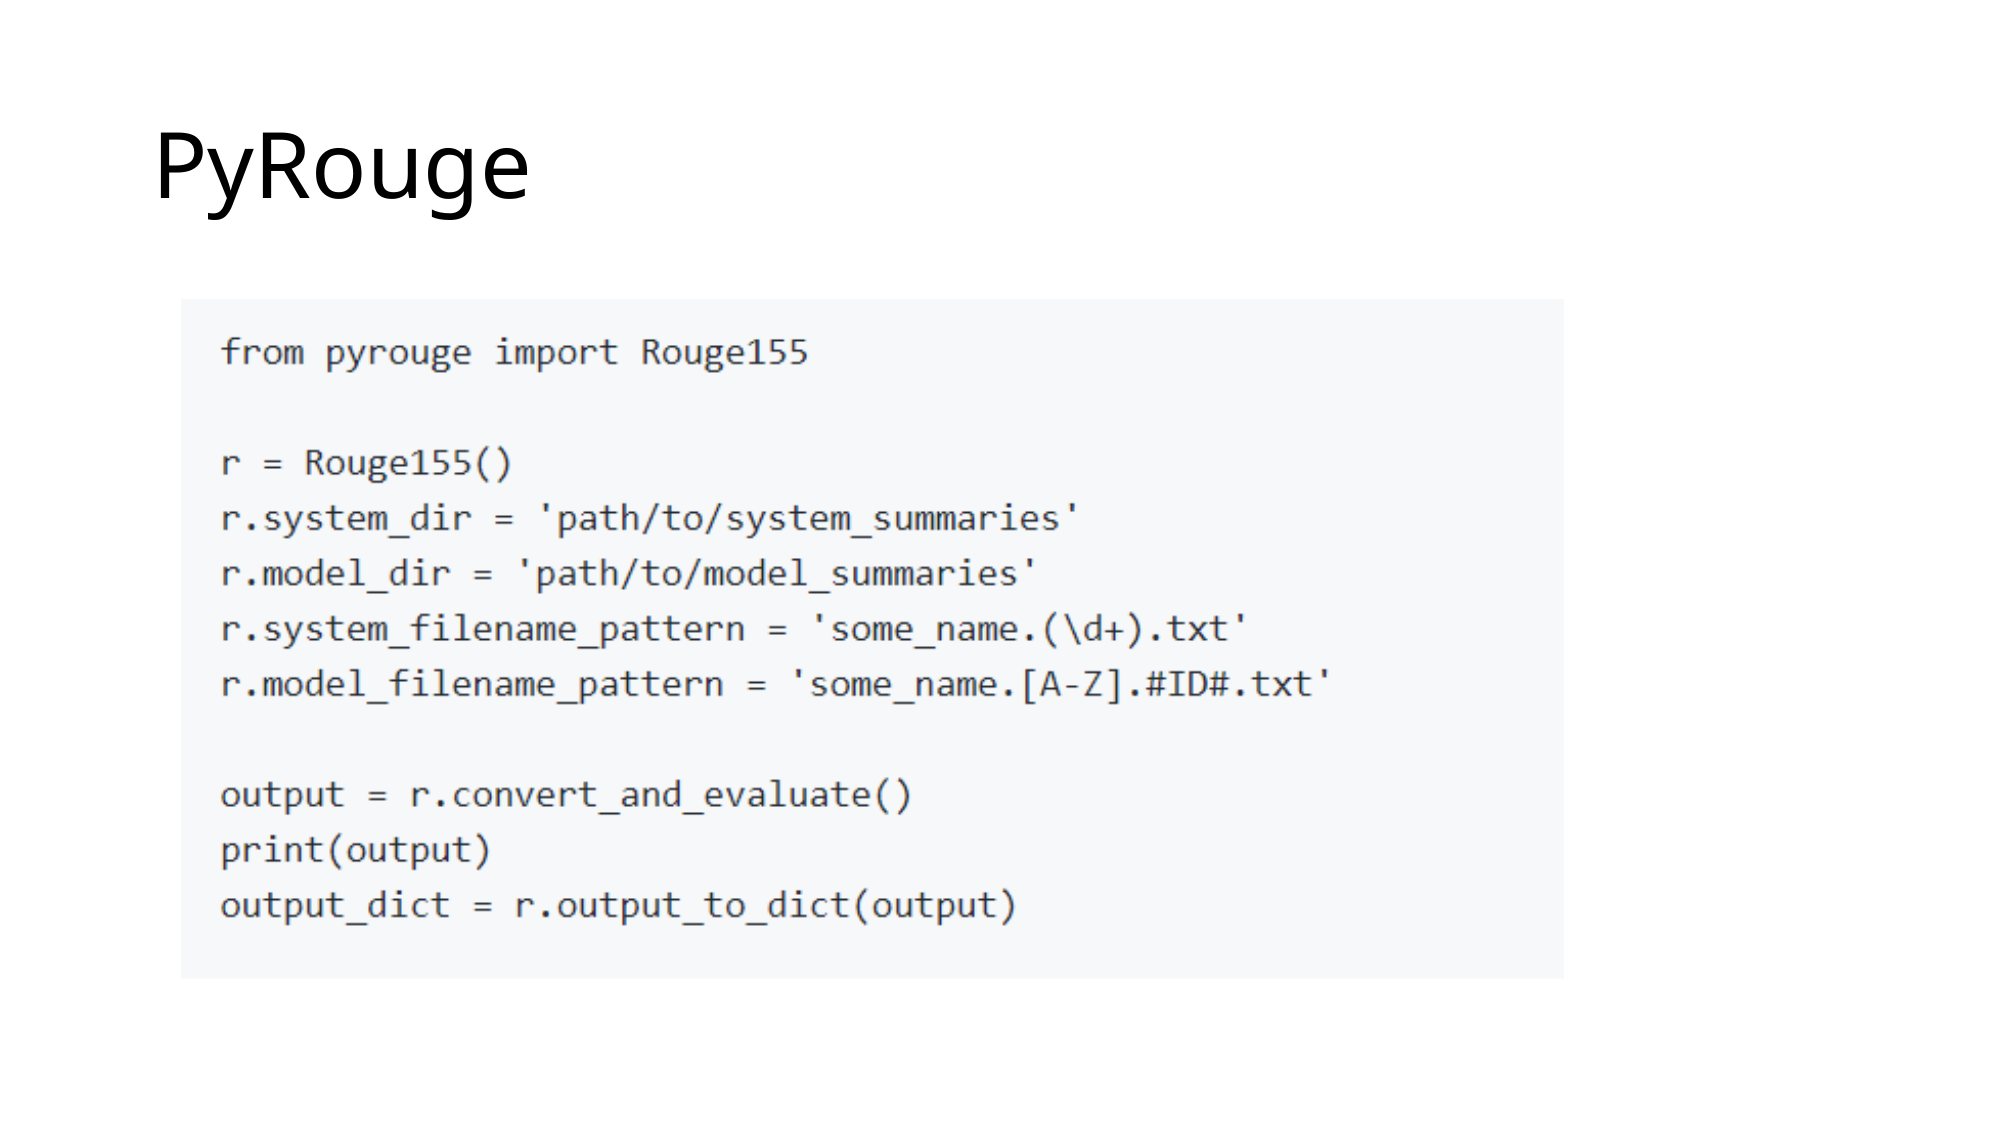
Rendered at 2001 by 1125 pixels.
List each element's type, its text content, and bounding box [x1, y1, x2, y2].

picture [181, 299, 1564, 981]
title PyRouge [137, 59, 1863, 278]
